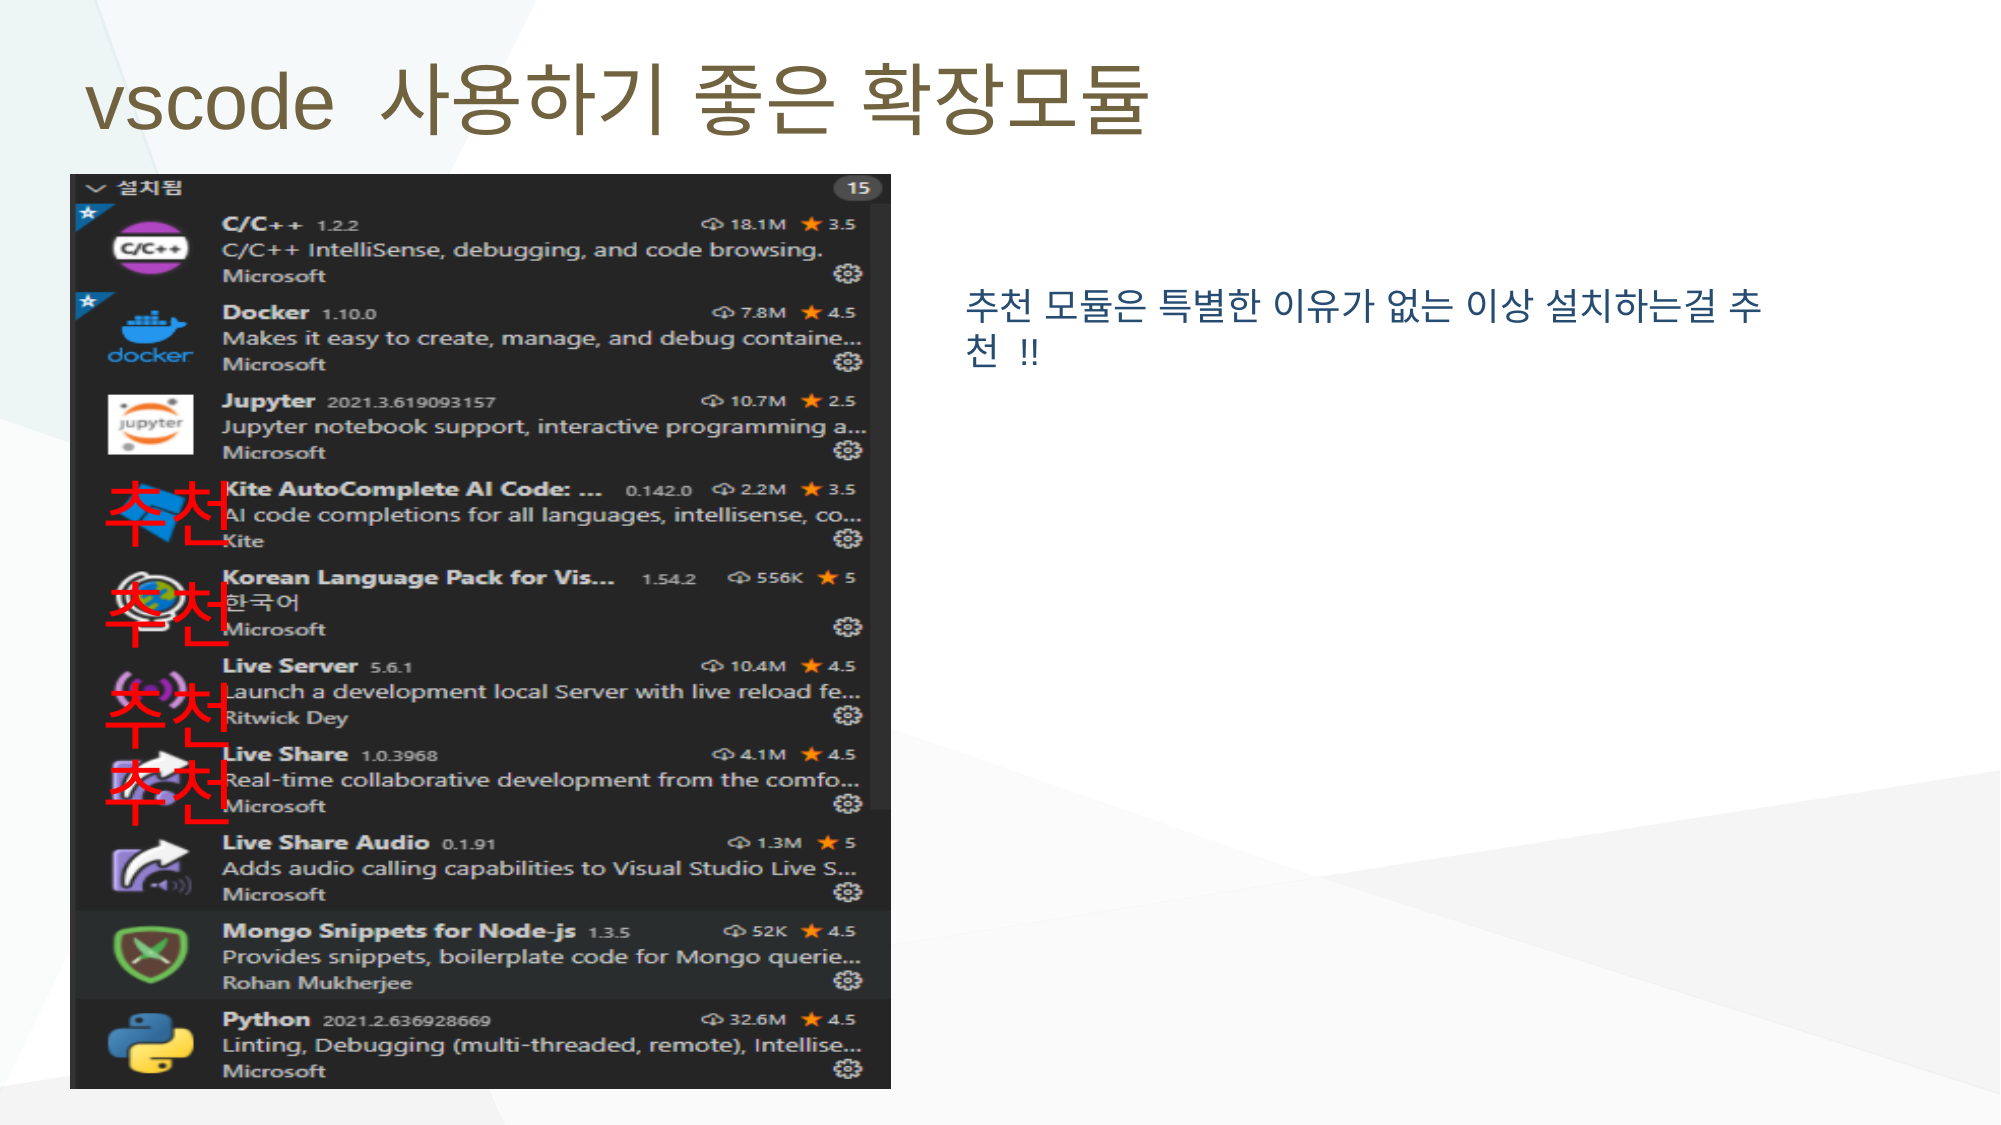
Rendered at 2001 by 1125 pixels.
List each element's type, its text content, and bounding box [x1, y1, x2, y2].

title vscode 사용하기 좋은 확장모듈 [70, 20, 1925, 175]
text_box 추천 모듈은 특별한 이유가 없는 이상 설치하는걸 추천 !! [950, 275, 1843, 381]
picture [70, 174, 892, 1089]
